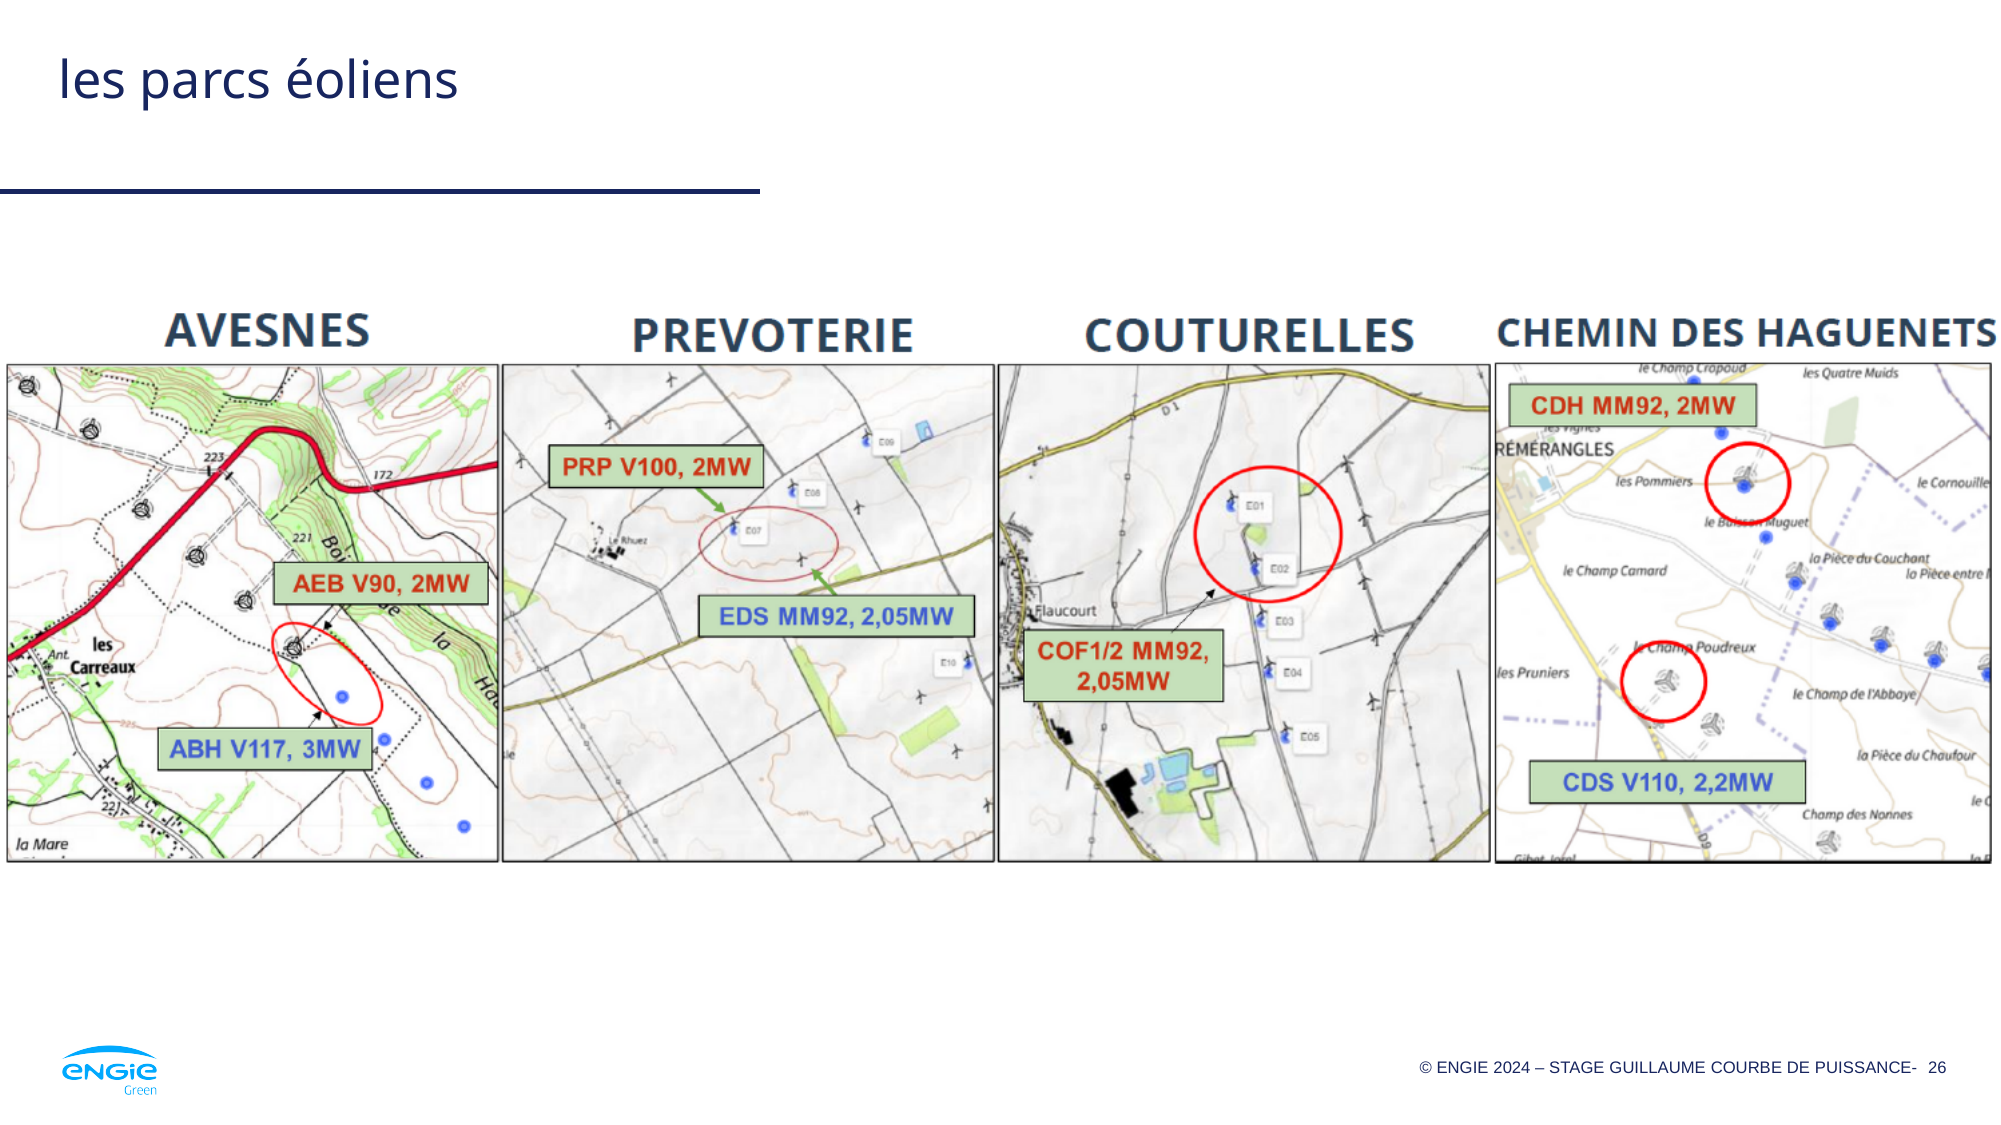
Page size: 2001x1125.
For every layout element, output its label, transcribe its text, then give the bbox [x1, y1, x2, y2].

title les parcs éoliens [43, 43, 1904, 119]
slide_number 26 [1933, 1049, 1963, 1085]
picture [0, 292, 2000, 876]
picture [41, 1028, 178, 1112]
footer © ENGIE 2024 – Stage guillaume courbe de puissance- [1399, 1049, 1933, 1085]
